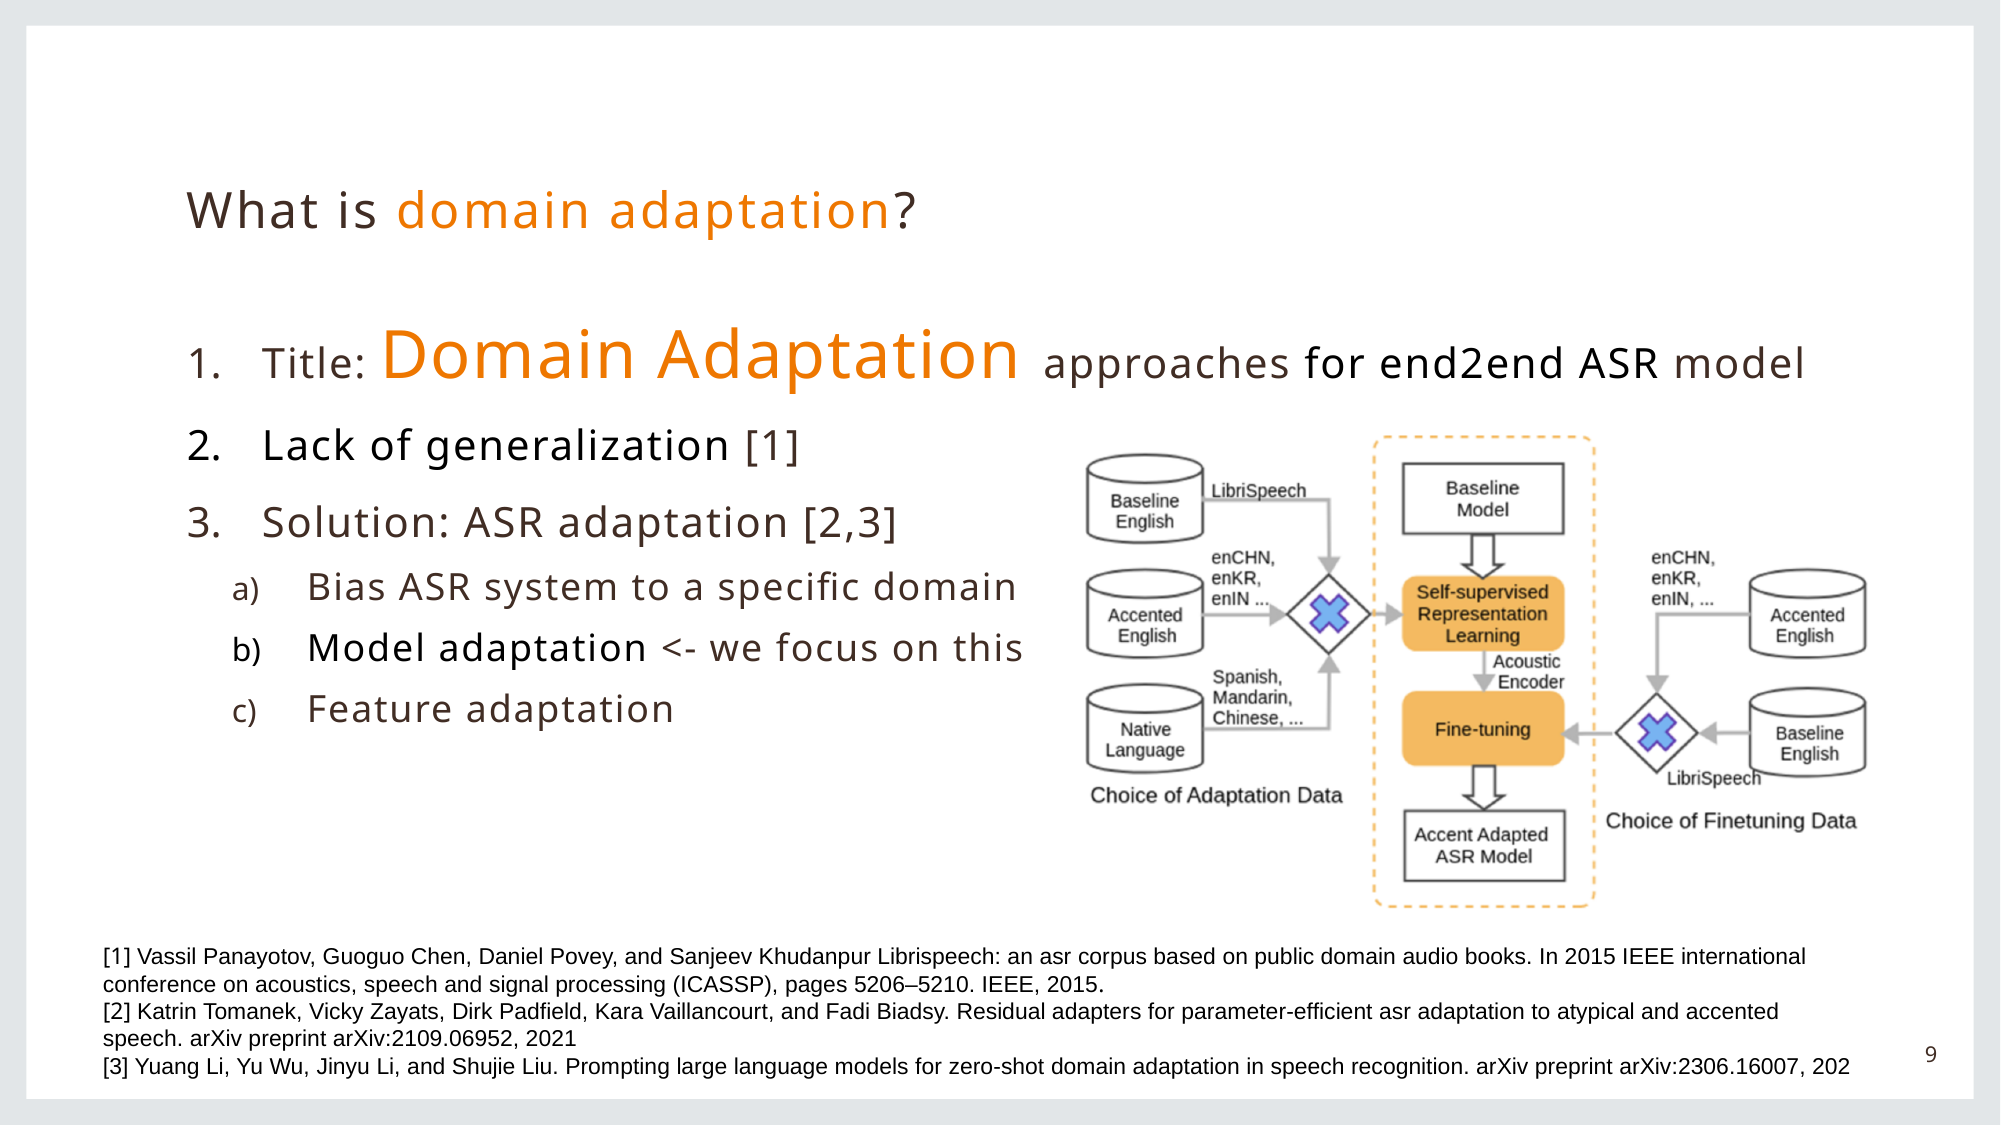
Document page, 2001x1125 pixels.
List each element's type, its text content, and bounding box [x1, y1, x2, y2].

picture [1058, 416, 1889, 922]
text_box What is domain adaptation? [168, 140, 1832, 254]
text_box [1] Vassil Panayotov, Guoguo Chen, Daniel Povey, and Sanjeev Khudanpur Librispeech: an asr corpus based on public domain audio books. In 2015 IEEE international conference on acoustics, speech and signal processing (ICASSP), pages 5206–5210. IEEE, 2015. [2] Katrin Tomanek, Vicky Zayats, Dirk Padfield, Kara Vaillancourt, and Fadi Biadsy. Residual adapters for parameter-efficient asr adaptation to atypical and accented speech. arXiv preprint arXiv:2109.06952, 2021 [3] Yuang Li, Yu Wu, Jinyu Li, and Shujie Liu. Prompting large language models for zero-shot domain adaptation in speech recognition. arXiv preprint arXiv:2306.16007, 202 [88, 934, 1881, 1114]
slide_number 9 [1869, 1024, 1956, 1085]
list Title: Domain Adaptation approaches for end2end ASR model Lack of generalization [1] Solution: ASR adaptation [2,3] Bias ASR system to a specific domain Model adaptation <- we focus on this Feature adaptation [168, 283, 1832, 934]
